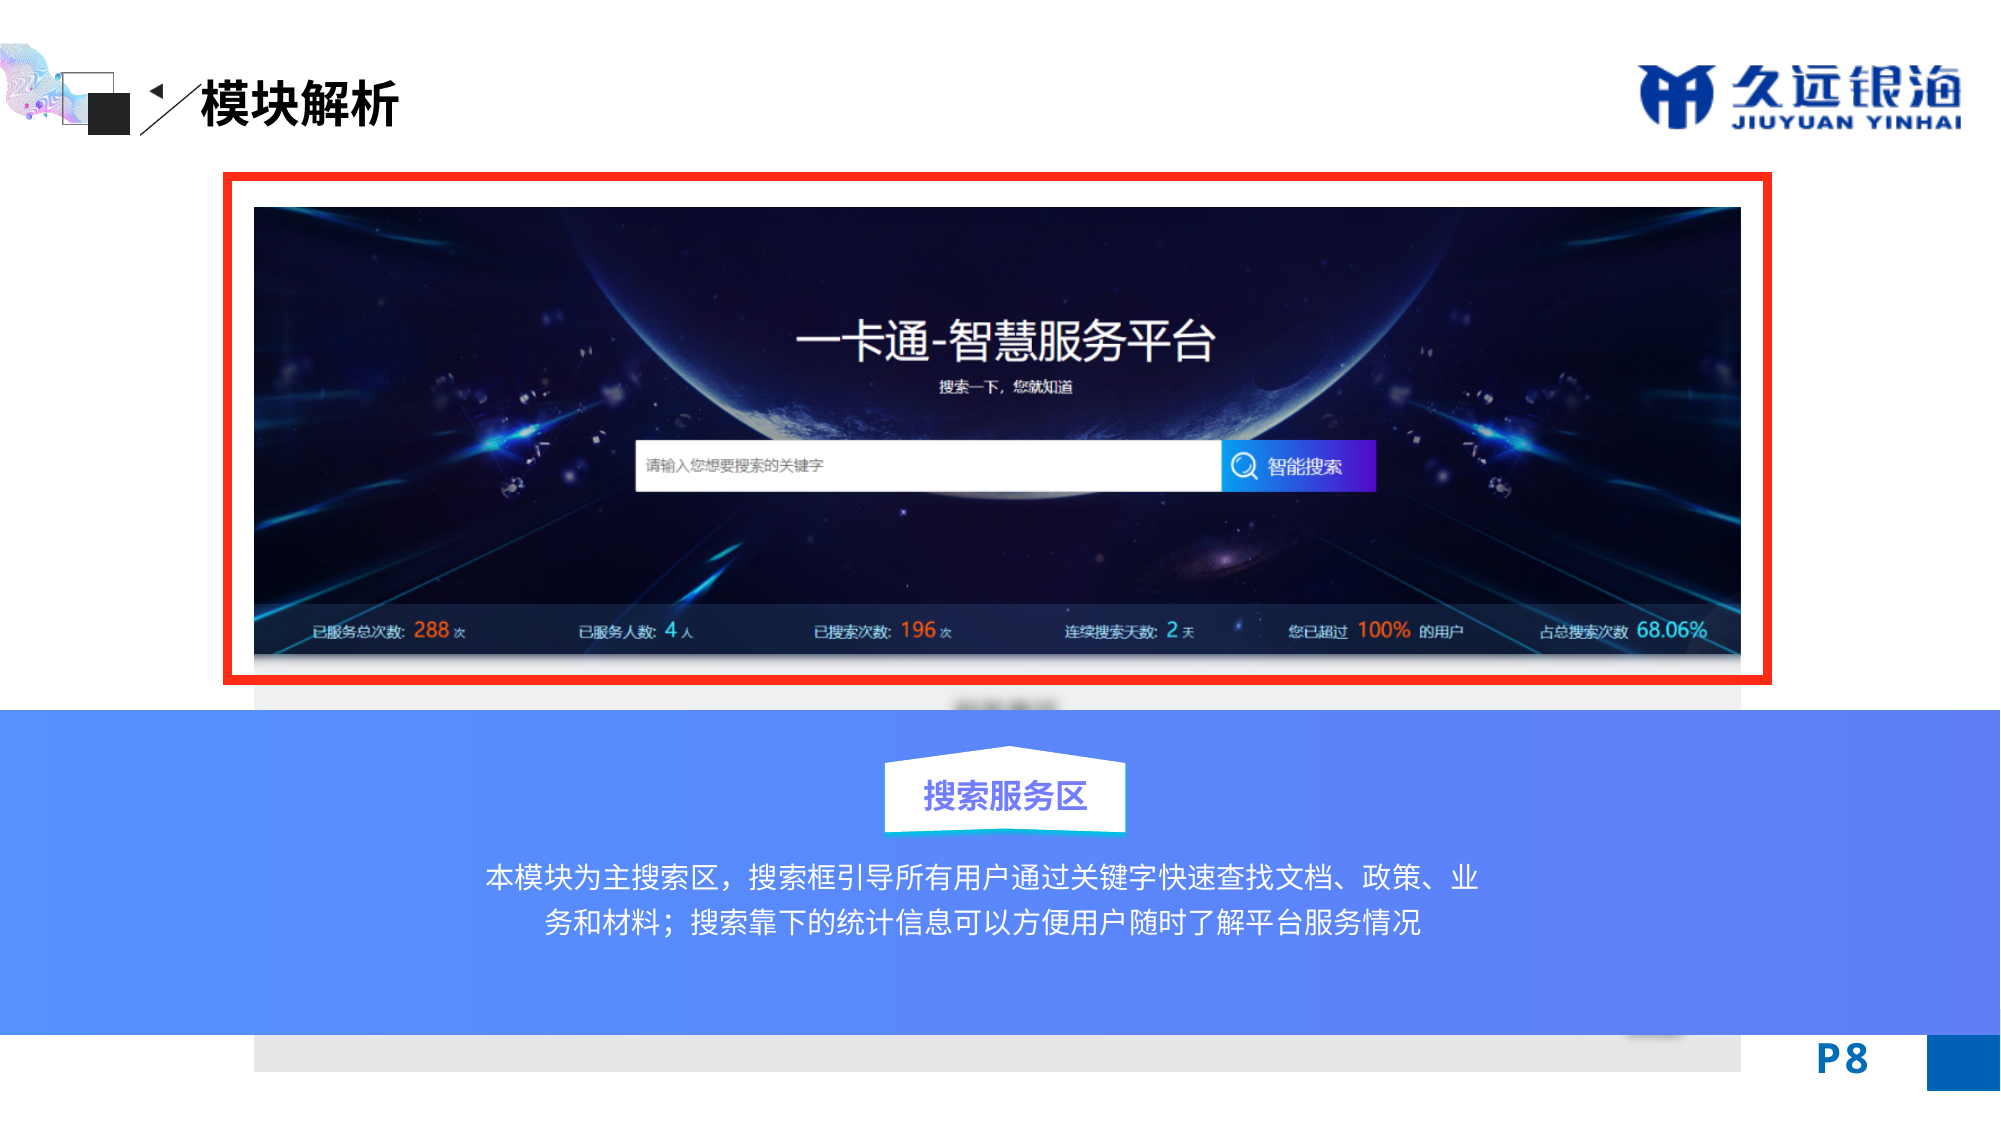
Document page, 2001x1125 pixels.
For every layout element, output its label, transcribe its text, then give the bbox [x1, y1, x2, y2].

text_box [0, 710, 2000, 1035]
picture [254, 207, 1741, 710]
text_box [226, 176, 1768, 681]
picture [1636, 64, 1966, 131]
picture [150, 84, 162, 99]
picture [1, 44, 130, 143]
picture [254, 1035, 1741, 1072]
text_box 模块解析 [186, 41, 1378, 140]
picture [140, 97, 186, 135]
